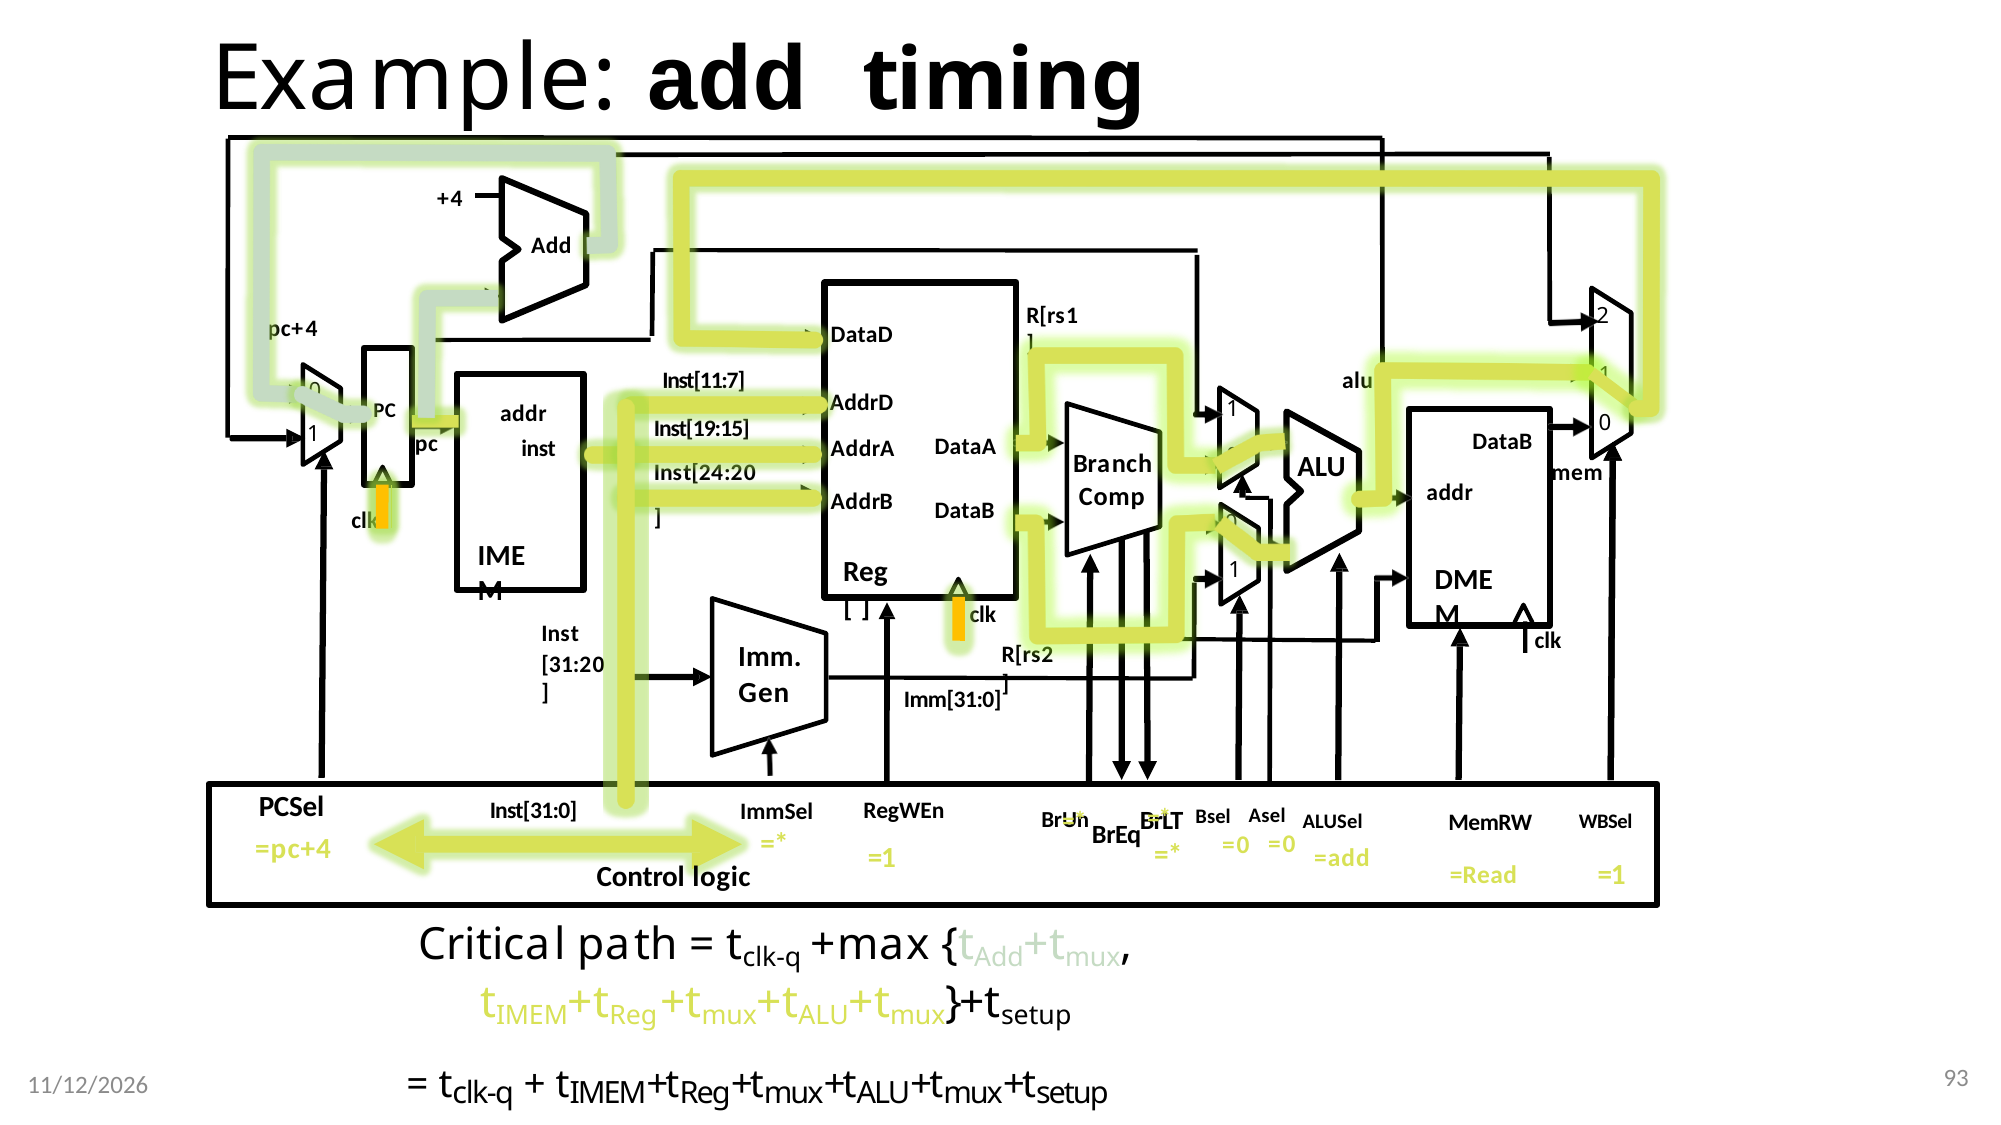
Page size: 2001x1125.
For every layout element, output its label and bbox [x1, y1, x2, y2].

slide_number [12, 1054, 463, 1114]
title [209, 0, 1387, 168]
slide_number [1534, 1047, 1985, 1107]
text_box [198, 128, 1675, 1118]
